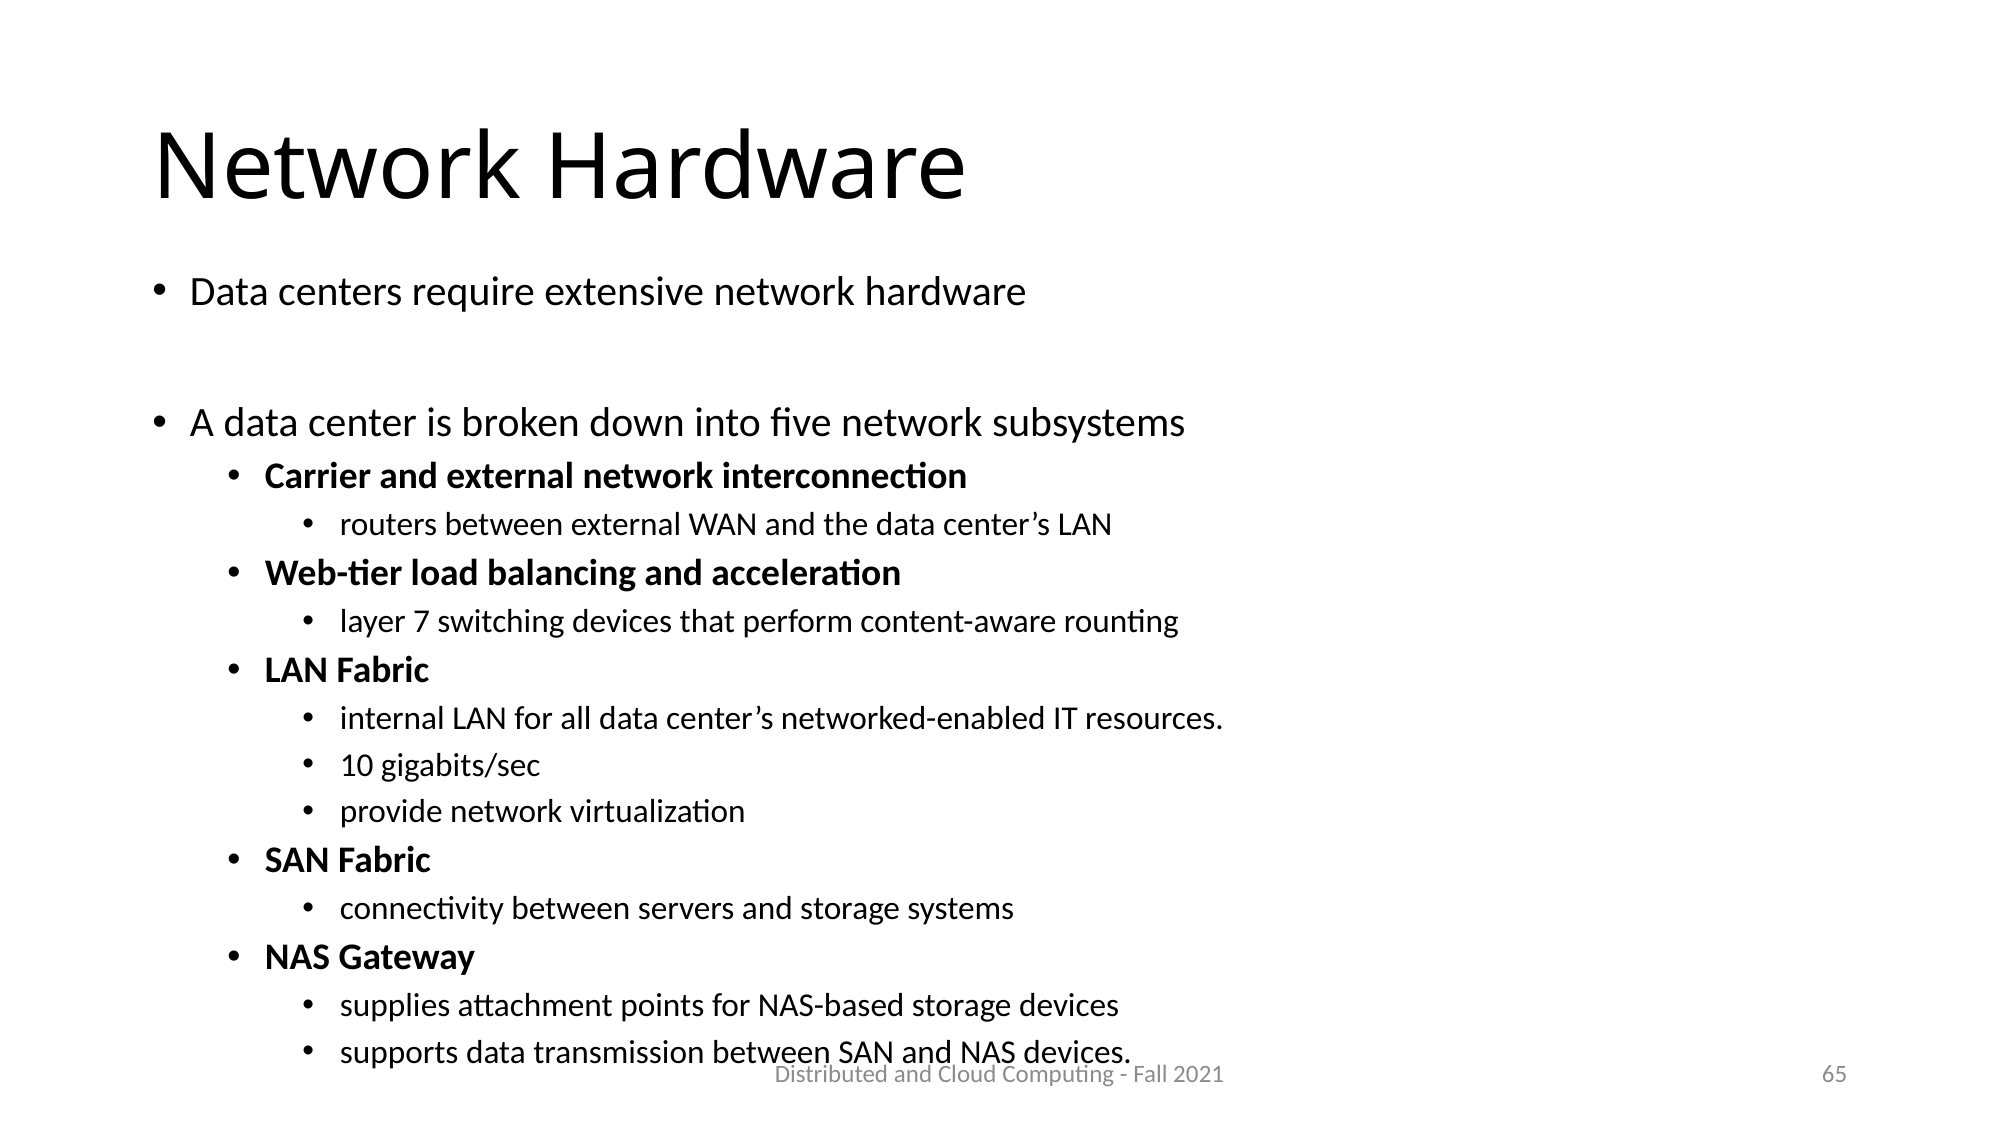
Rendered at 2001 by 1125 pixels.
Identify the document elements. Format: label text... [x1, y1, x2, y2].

slide_number 65 [1412, 1042, 1863, 1103]
list Data centers require extensive network hardware A data center is broken down into five network subsystems Carrier and external network interconnection routers between external WAN and the data center’s LAN Web-tier load balancing and acceleration layer 7 switching devices that perform content-aware rounting LAN Fabric internal LAN for all data center’s networked-enabled IT resources. 10 gigabits/sec provide network virtualization SAN Fabric connectivity between servers and storage systems NAS Gateway supplies attachment points for NAS-based storage devices supports data transmission between SAN and NAS devices. [137, 261, 1863, 976]
title Network Hardware [137, 59, 1863, 261]
footer Distributed and Cloud Computing - Fall 2021 [662, 1042, 1338, 1103]
